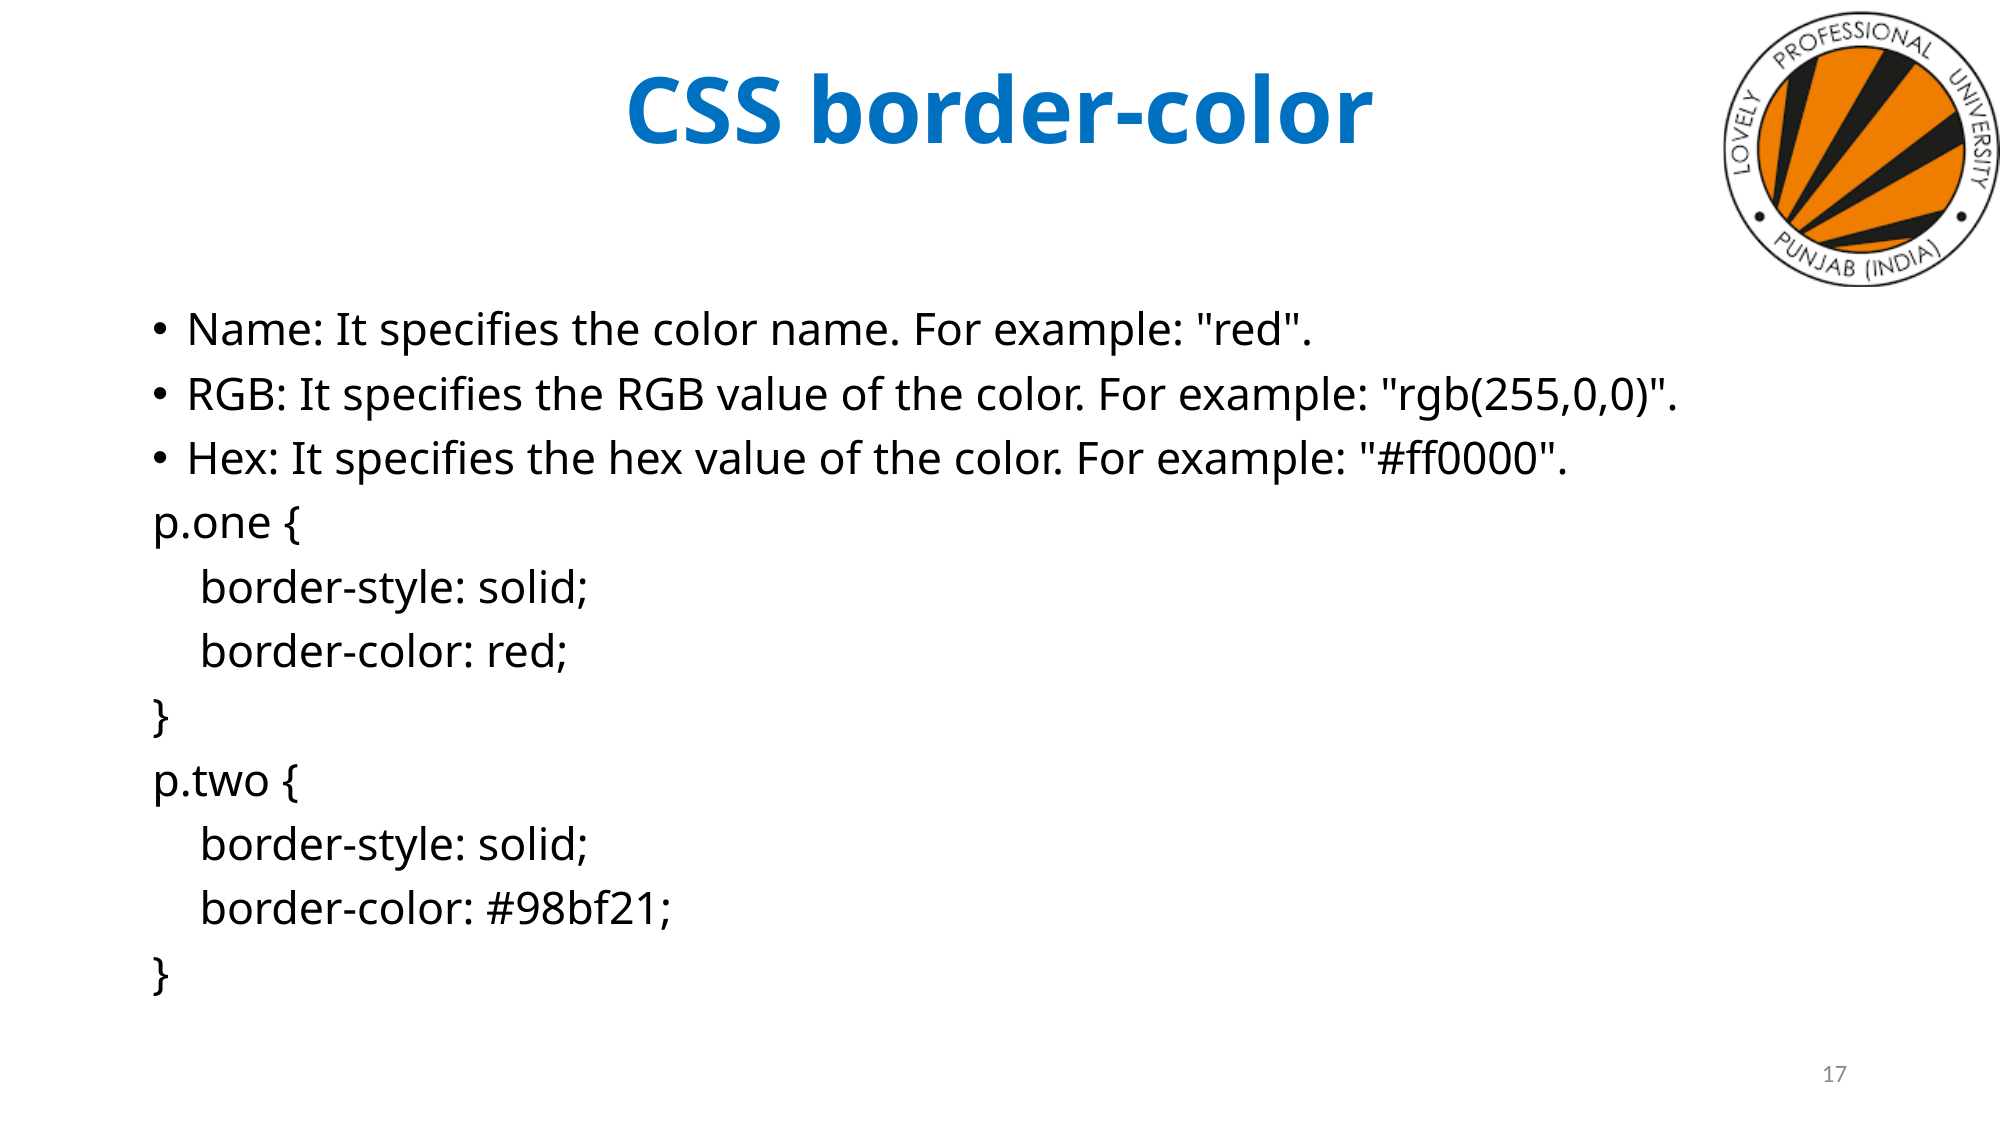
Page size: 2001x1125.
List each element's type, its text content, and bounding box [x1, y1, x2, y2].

list Name: It specifies the color name. For example: "red". RGB: It specifies the RGB value of the color. For example: "rgb(255,0,0)". Hex: It specifies the hex value of the color. For example: "#ff0000". p.one { border-style: solid; border-color: red; } p.two { border-style: solid; border-color: #98bf21; } [137, 299, 1863, 1014]
title CSS border-color [137, 59, 1723, 278]
slide_number 17 [1412, 1042, 1863, 1103]
picture [1723, 1, 2000, 287]
